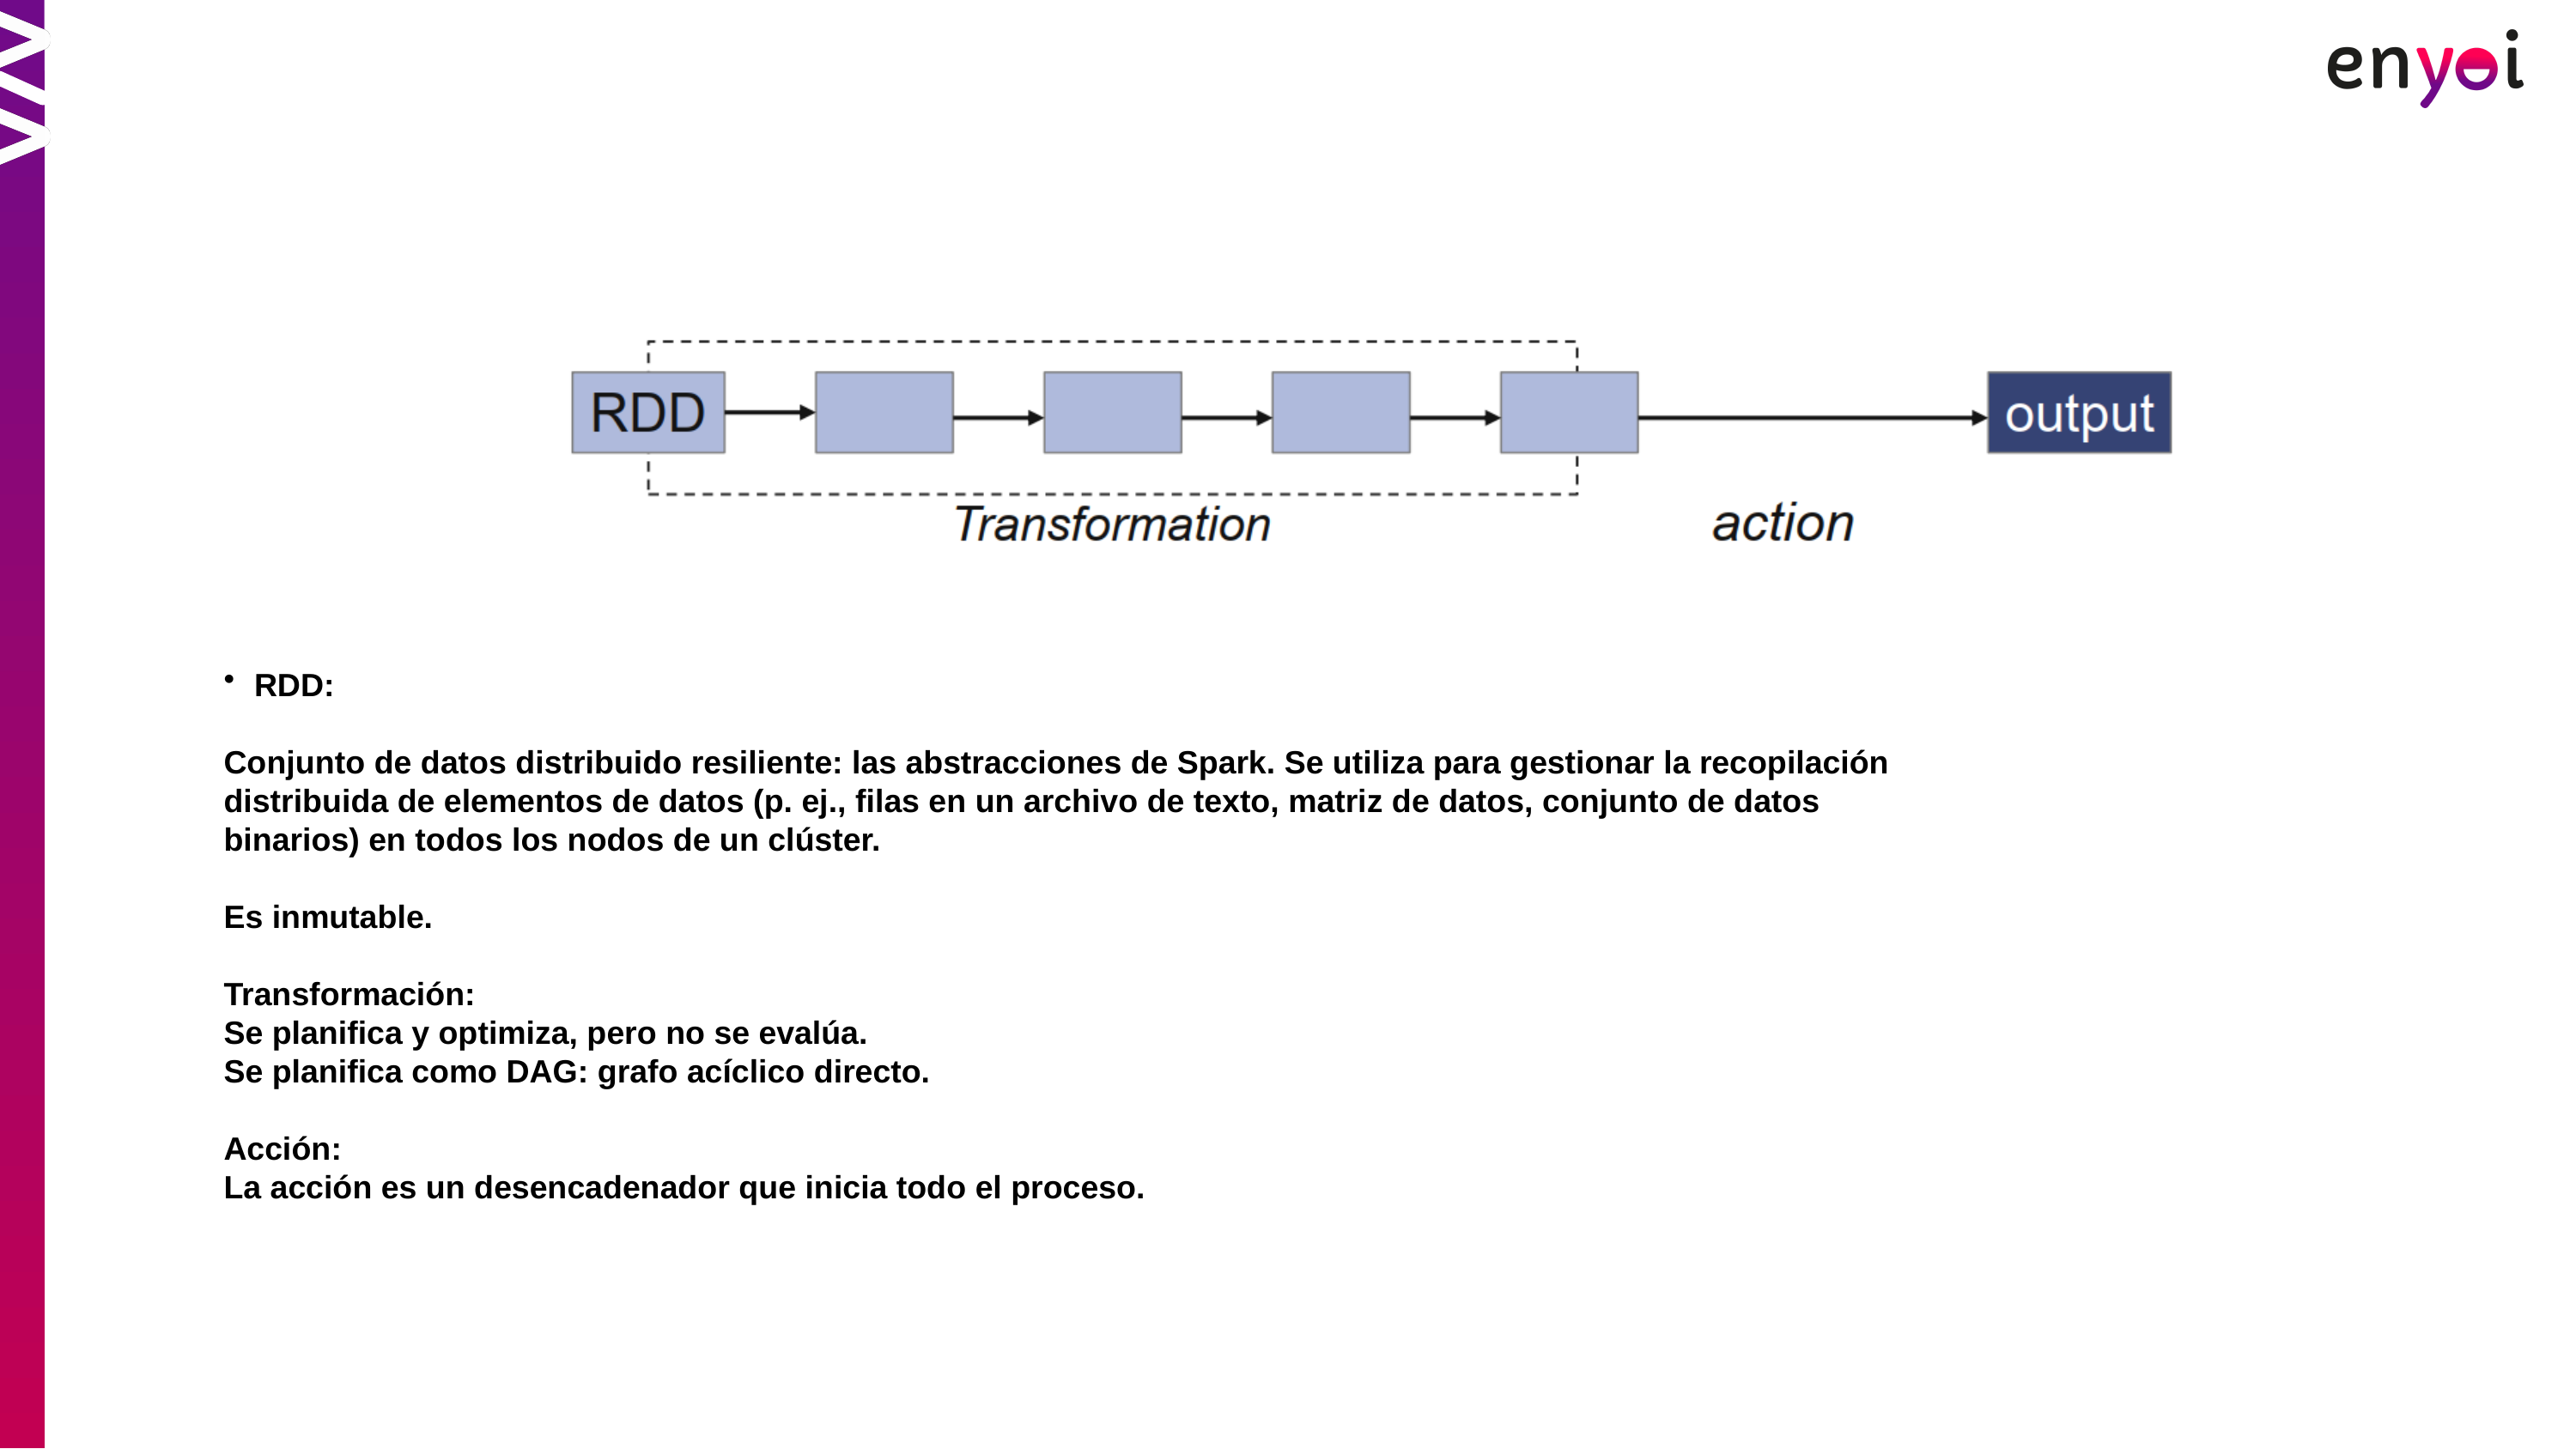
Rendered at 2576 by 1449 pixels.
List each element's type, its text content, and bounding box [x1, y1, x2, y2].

picture [532, 320, 2211, 597]
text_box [0, 0, 53, 1449]
text_box [2328, 29, 2524, 108]
text_box RDD: Conjunto de datos distribuido resiliente: las abstracciones de Spark. Se utiliza para gestionar la recopilación distribuida de elementos de datos (p. ej., filas en un archivo de texto, matriz de datos, conjunto de datos binarios) en todos los nodos de un clúster. Es inmutable. Transformación: Se planifica y optimiza, pero no se evalúa. Se planifica como DAG: grafo acíclico directo. Acción: La acción es un desencadenador que inicia todo el proceso. [210, 658, 1929, 1211]
